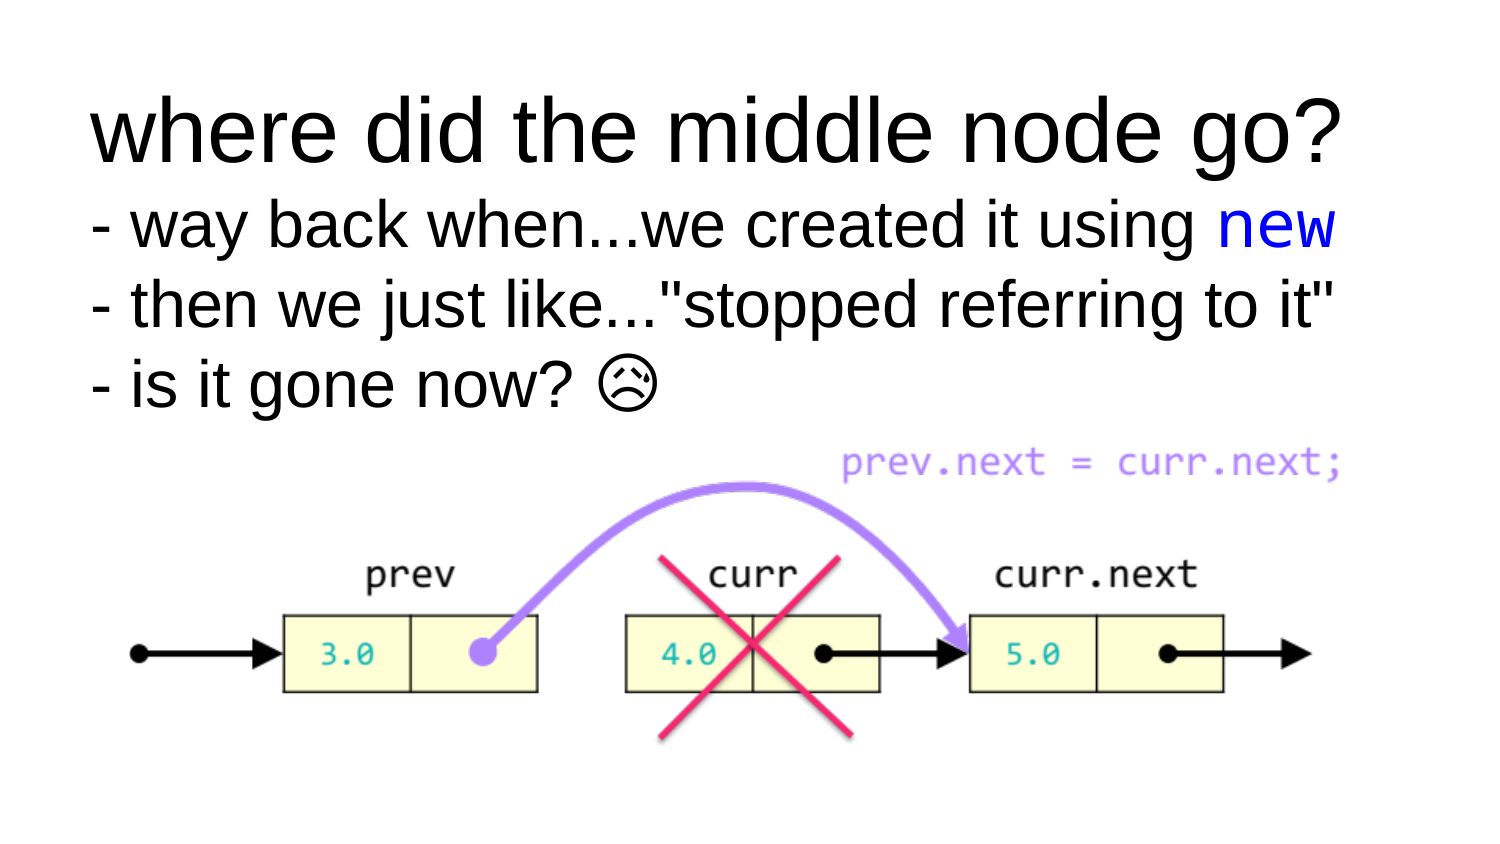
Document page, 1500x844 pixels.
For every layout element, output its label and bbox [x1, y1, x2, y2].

title [75, 0, 1425, 493]
picture [128, 421, 1371, 750]
